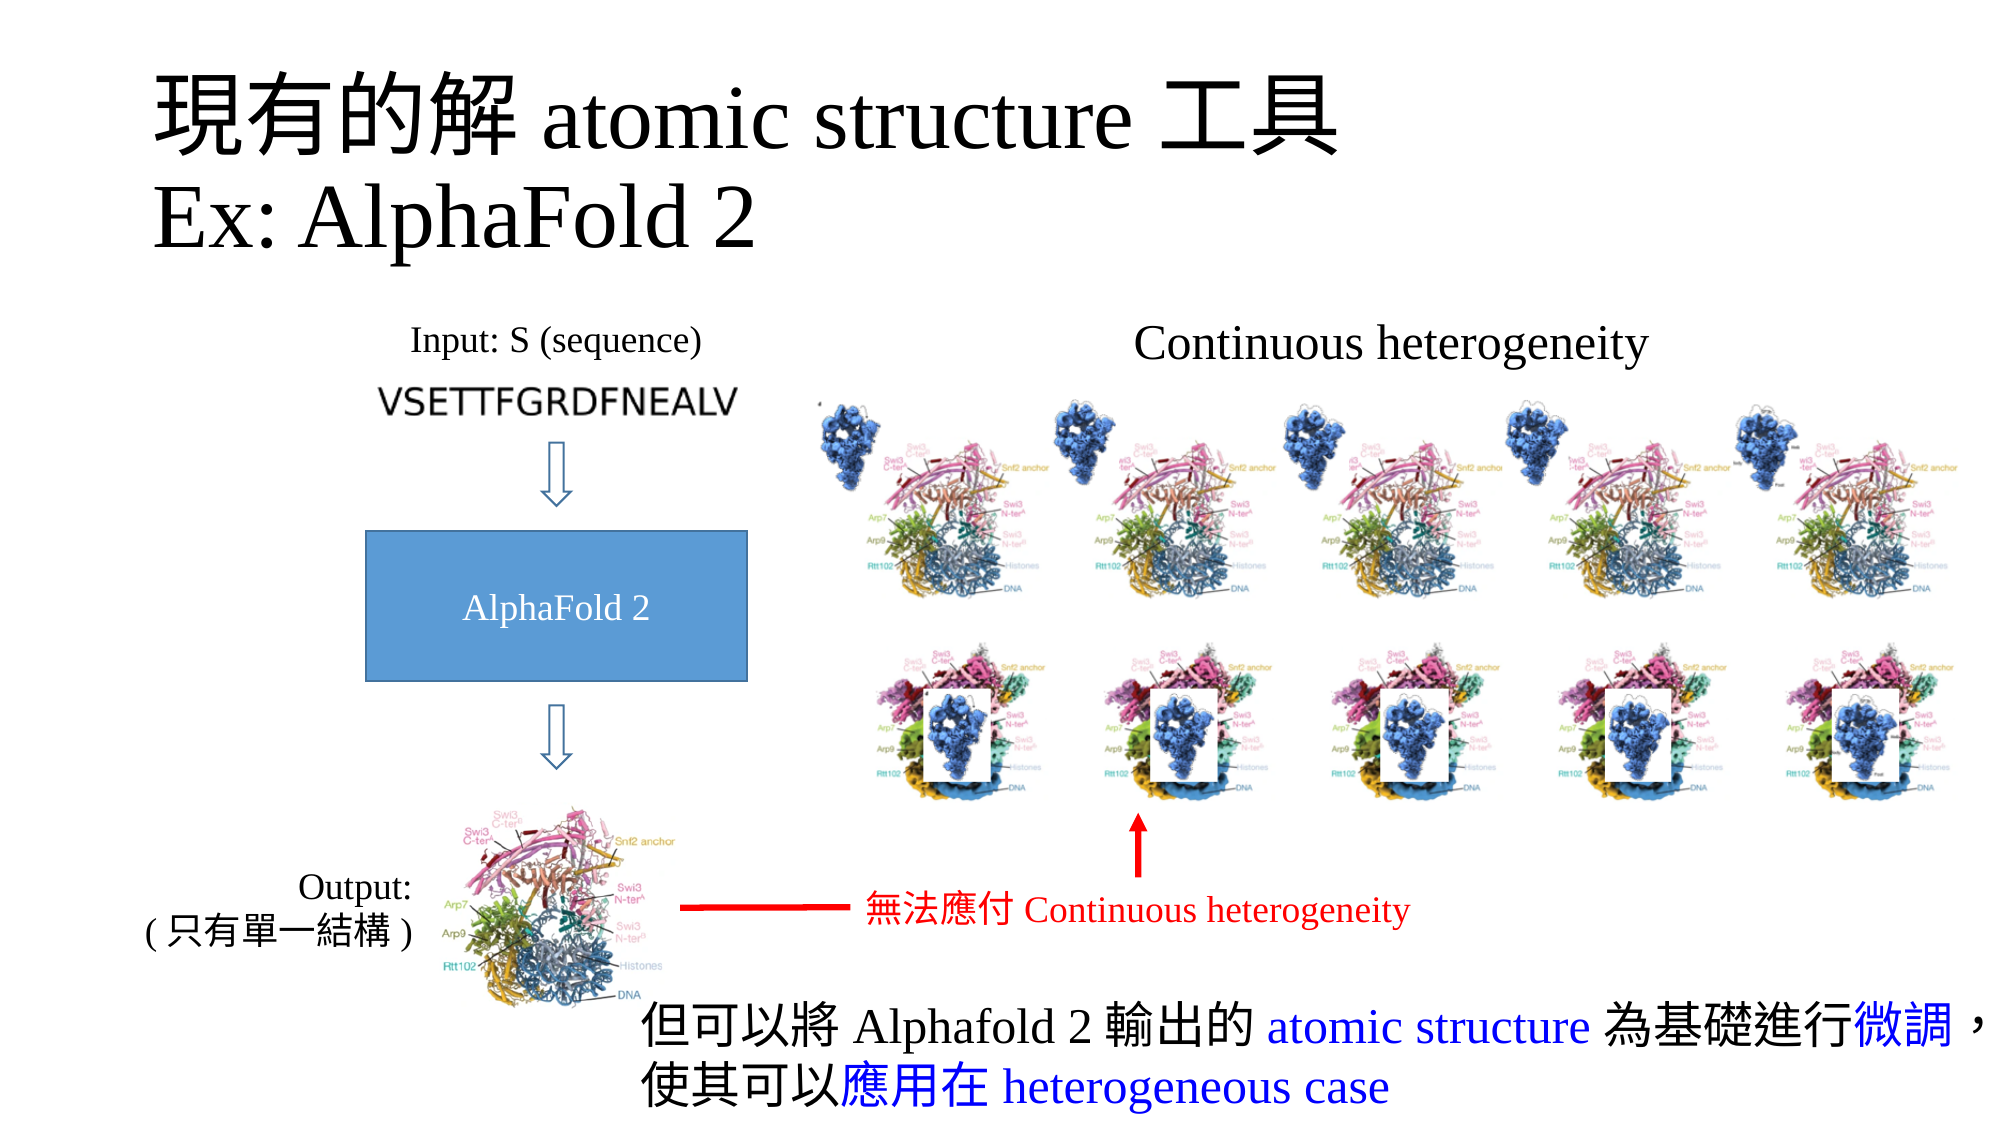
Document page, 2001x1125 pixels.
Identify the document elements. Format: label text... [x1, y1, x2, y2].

picture [371, 377, 742, 418]
text_box 無法應付Continuous heterogeneity [850, 877, 1427, 938]
text_box [539, 704, 574, 771]
picture [432, 793, 681, 1022]
text_box Input: S (sequence) [395, 307, 718, 368]
picture [811, 367, 1972, 813]
text_box 但可以將Alphafold 2輸出的atomic structure為基礎進行微調， 使其可以應用在heterogeneous case [625, 986, 2000, 1122]
title 現有的解atomic structure工具 Ex: AlphaFold 2 [137, 59, 1863, 278]
text_box Output: (只有單一結構) [130, 854, 428, 960]
text_box AlphaFold 2 [365, 530, 748, 682]
text_box Continuous heterogeneity [1118, 302, 1665, 367]
text_box [539, 441, 574, 508]
